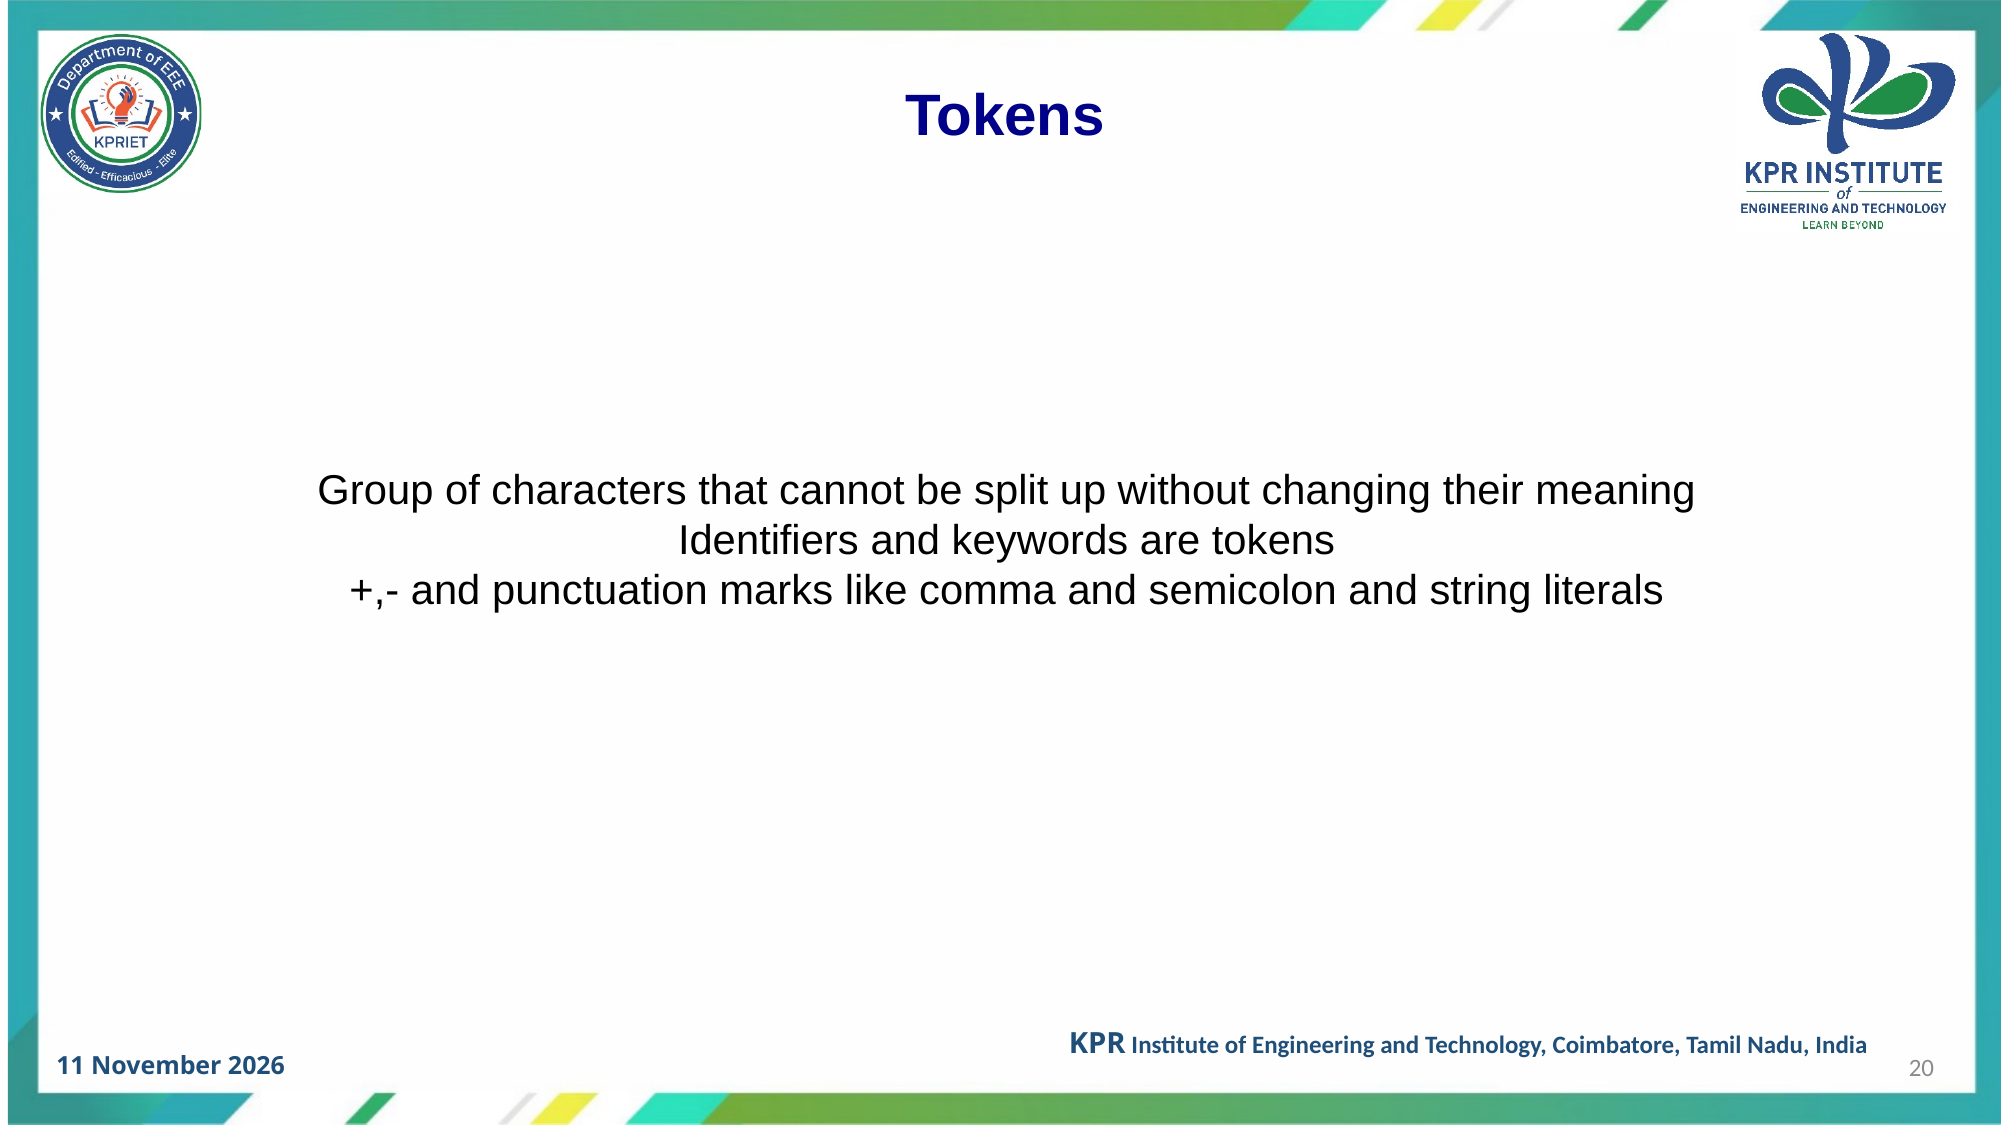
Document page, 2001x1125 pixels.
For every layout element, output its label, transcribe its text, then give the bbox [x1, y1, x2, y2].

text_box Tokens [890, 69, 1120, 155]
picture [1735, 30, 1960, 233]
text_box [40, 186, 1766, 901]
text_box 25 November 2021 [41, 1036, 588, 1097]
picture [40, 31, 202, 194]
text_box KPR Institute of Engineering and Technology, Coimbatore, Tamil Nadu, India [1052, 1026, 1949, 1087]
text_box 1 [1098, 1036, 1949, 1097]
text_box [285, 59, 1625, 177]
text_box Group of characters that cannot be split up without changing their meaning Identifiers and keywords are tokens +,- and punctuation marks like comma and semicolon and string literals [7, 0, 2000, 1125]
